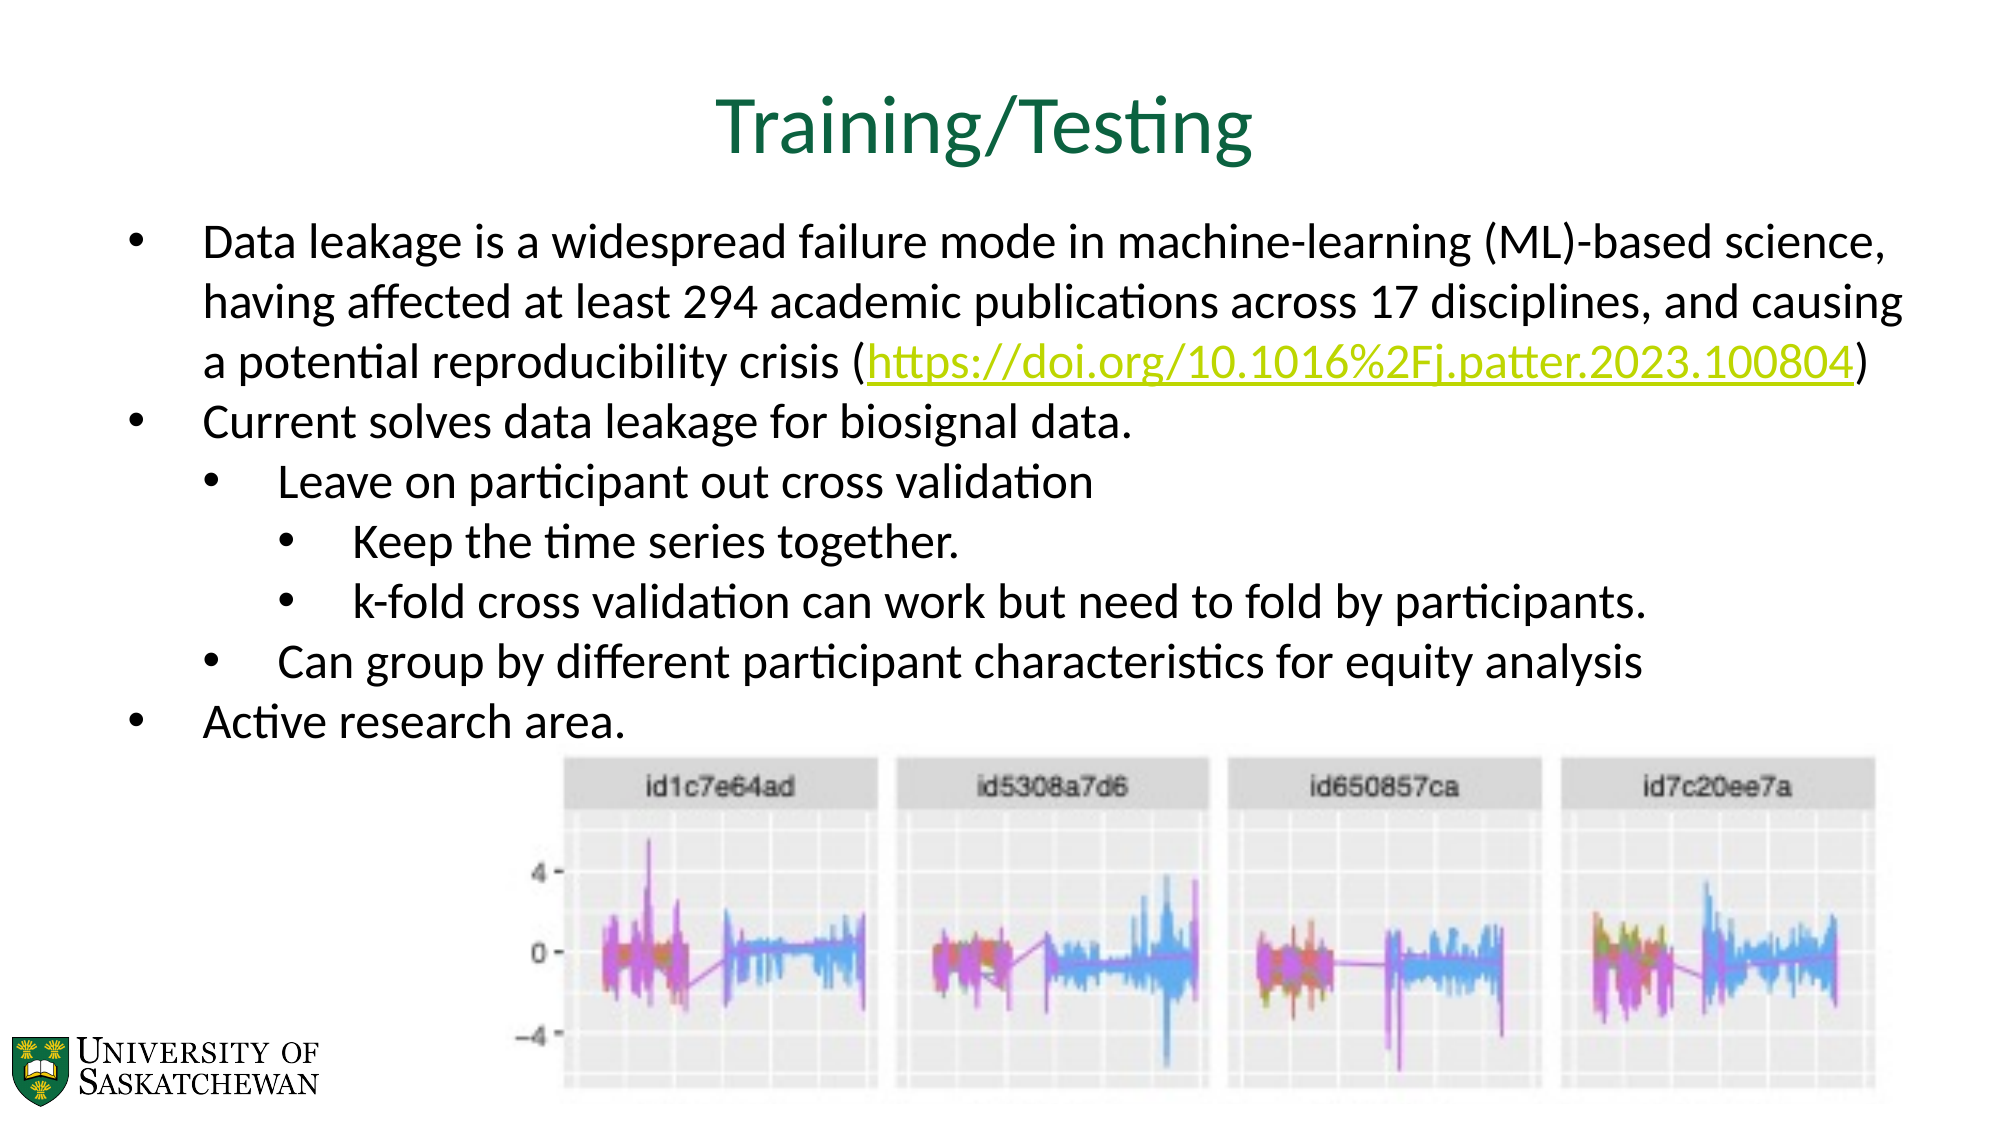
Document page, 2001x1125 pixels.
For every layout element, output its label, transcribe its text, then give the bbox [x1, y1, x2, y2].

picture [12, 1037, 319, 1107]
picture [456, 742, 1943, 1104]
text_box Training/Testing [49, 62, 1921, 163]
text_box Data leakage is a widespread failure mode in machine-learning (ML)-based science, having affected at least 294 academic publications across 17 disciplines, and causing a potential reproducibility crisis (https://doi.org/10.1016%2Fj.patter.2023.100804) Current solves data leakage for biosignal data. Leave on participant out cross validation Keep the time series together. k-fold cross validation can work but need to fold by participants. Can group by different participant characteristics for equity analysis Active research area. [112, 201, 1921, 817]
